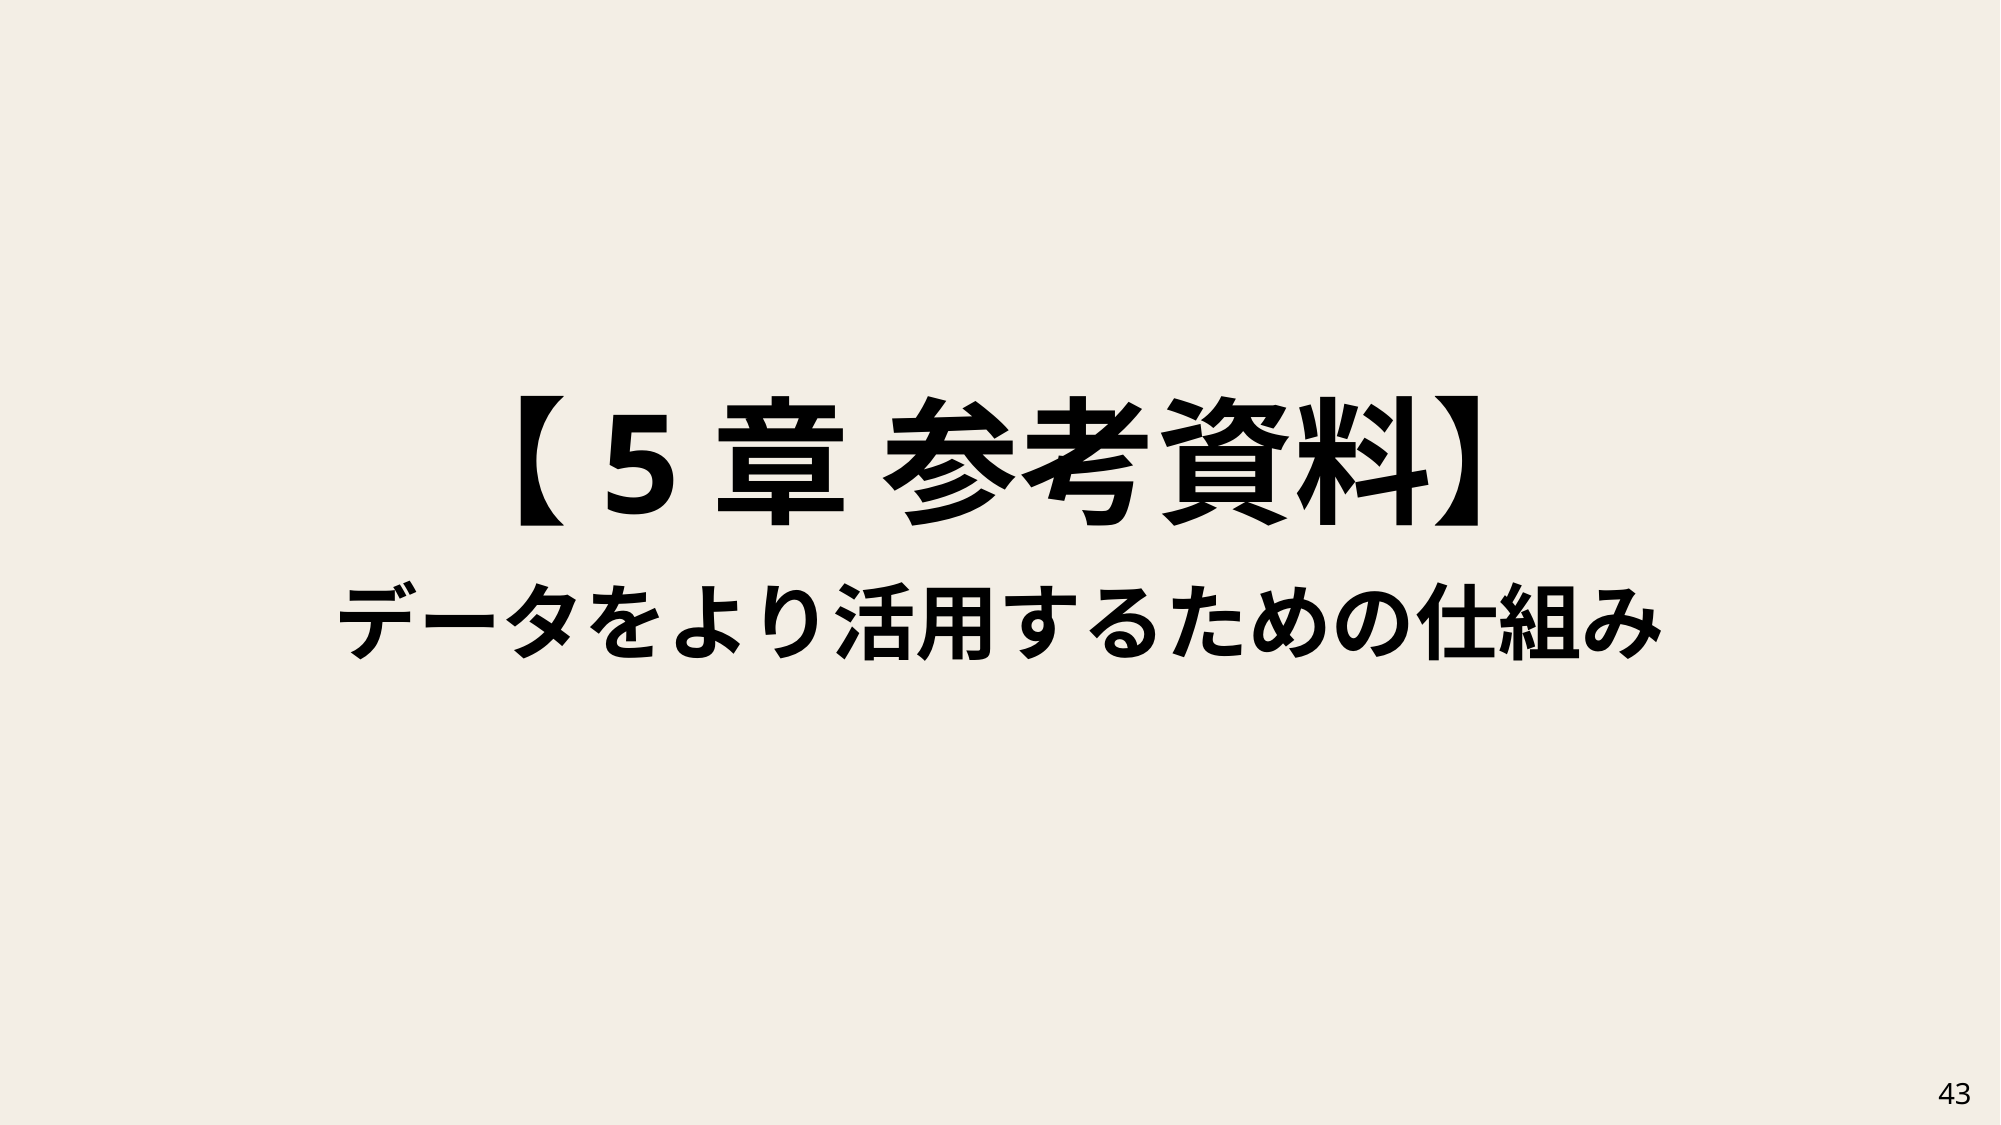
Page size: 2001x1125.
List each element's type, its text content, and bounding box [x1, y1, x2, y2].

text_box 43 [1879, 1067, 1987, 1118]
title 【5章 参考資料】 データをより活用するための仕組み [0, 326, 2000, 681]
